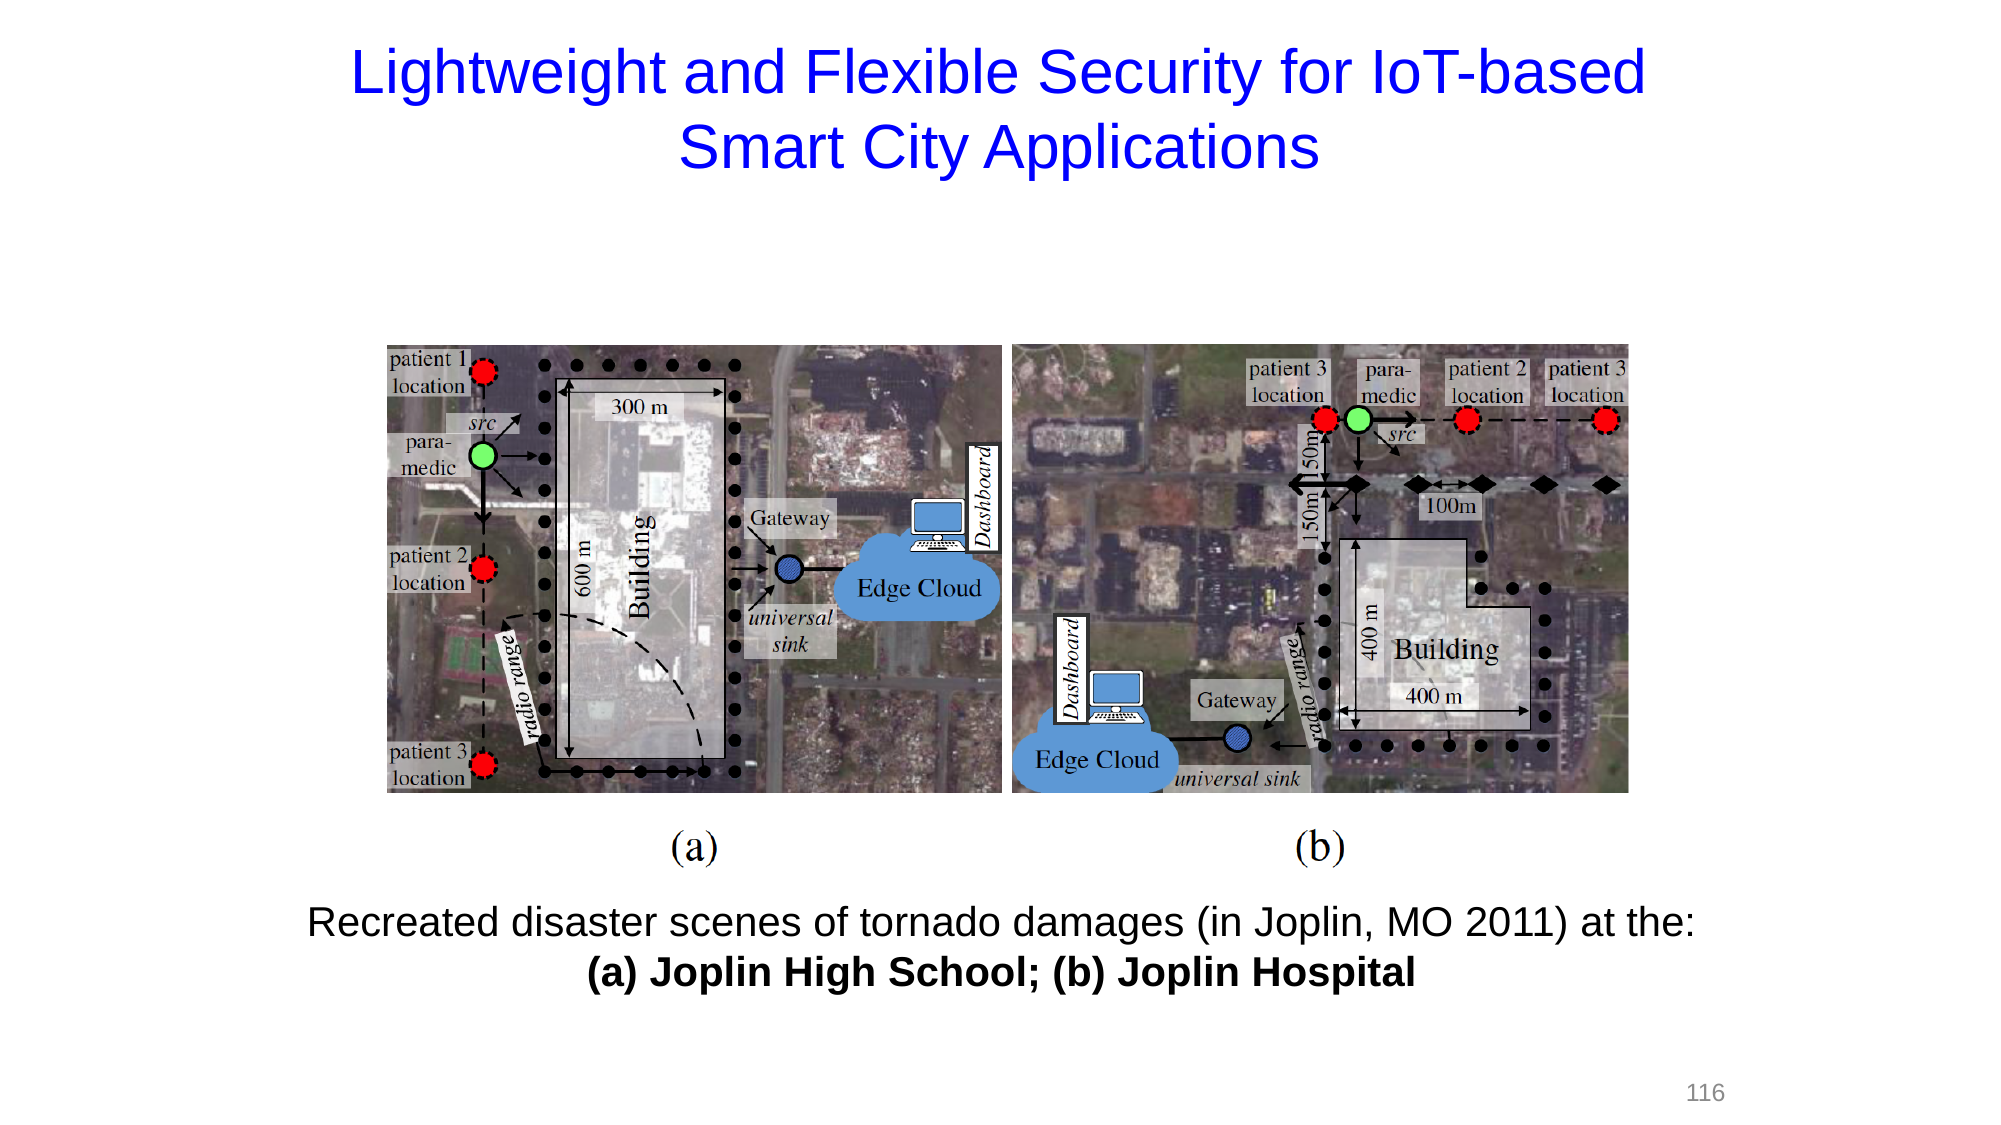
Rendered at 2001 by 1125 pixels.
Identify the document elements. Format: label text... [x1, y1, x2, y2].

picture [374, 337, 1650, 875]
text_box Recreated disaster scenes of tornado damages (in Joplin, MO 2011) at the: (a) Joplin High School; (b) Joplin Hospital [291, 887, 1713, 1021]
title Lightweight and Flexible Security for IoT-based Smart City Applications [324, 12, 1675, 200]
slide_number 116 [1638, 1080, 1741, 1103]
